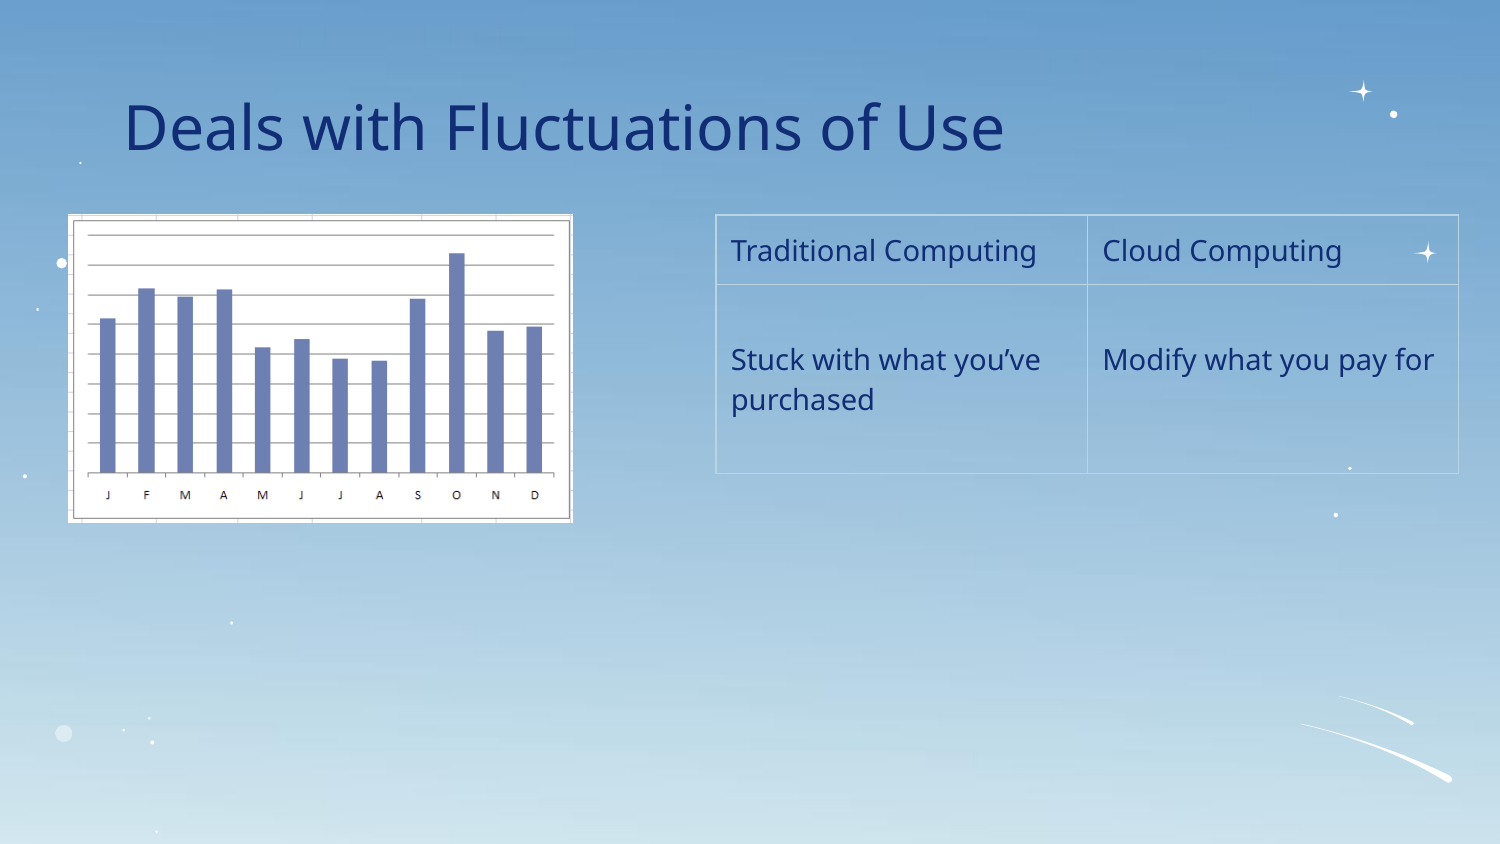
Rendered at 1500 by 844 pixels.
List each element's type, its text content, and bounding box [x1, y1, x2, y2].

picture [0, 0, 1500, 844]
table_header Cloud Computing [1088, 216, 1458, 284]
table_header Traditional Computing [717, 216, 1087, 284]
title Deals with Fluctuations of Use [108, 72, 1382, 167]
table_cell Modify what you pay for [1088, 285, 1458, 473]
table_cell Stuck with what you’ve purchased [717, 285, 1087, 473]
